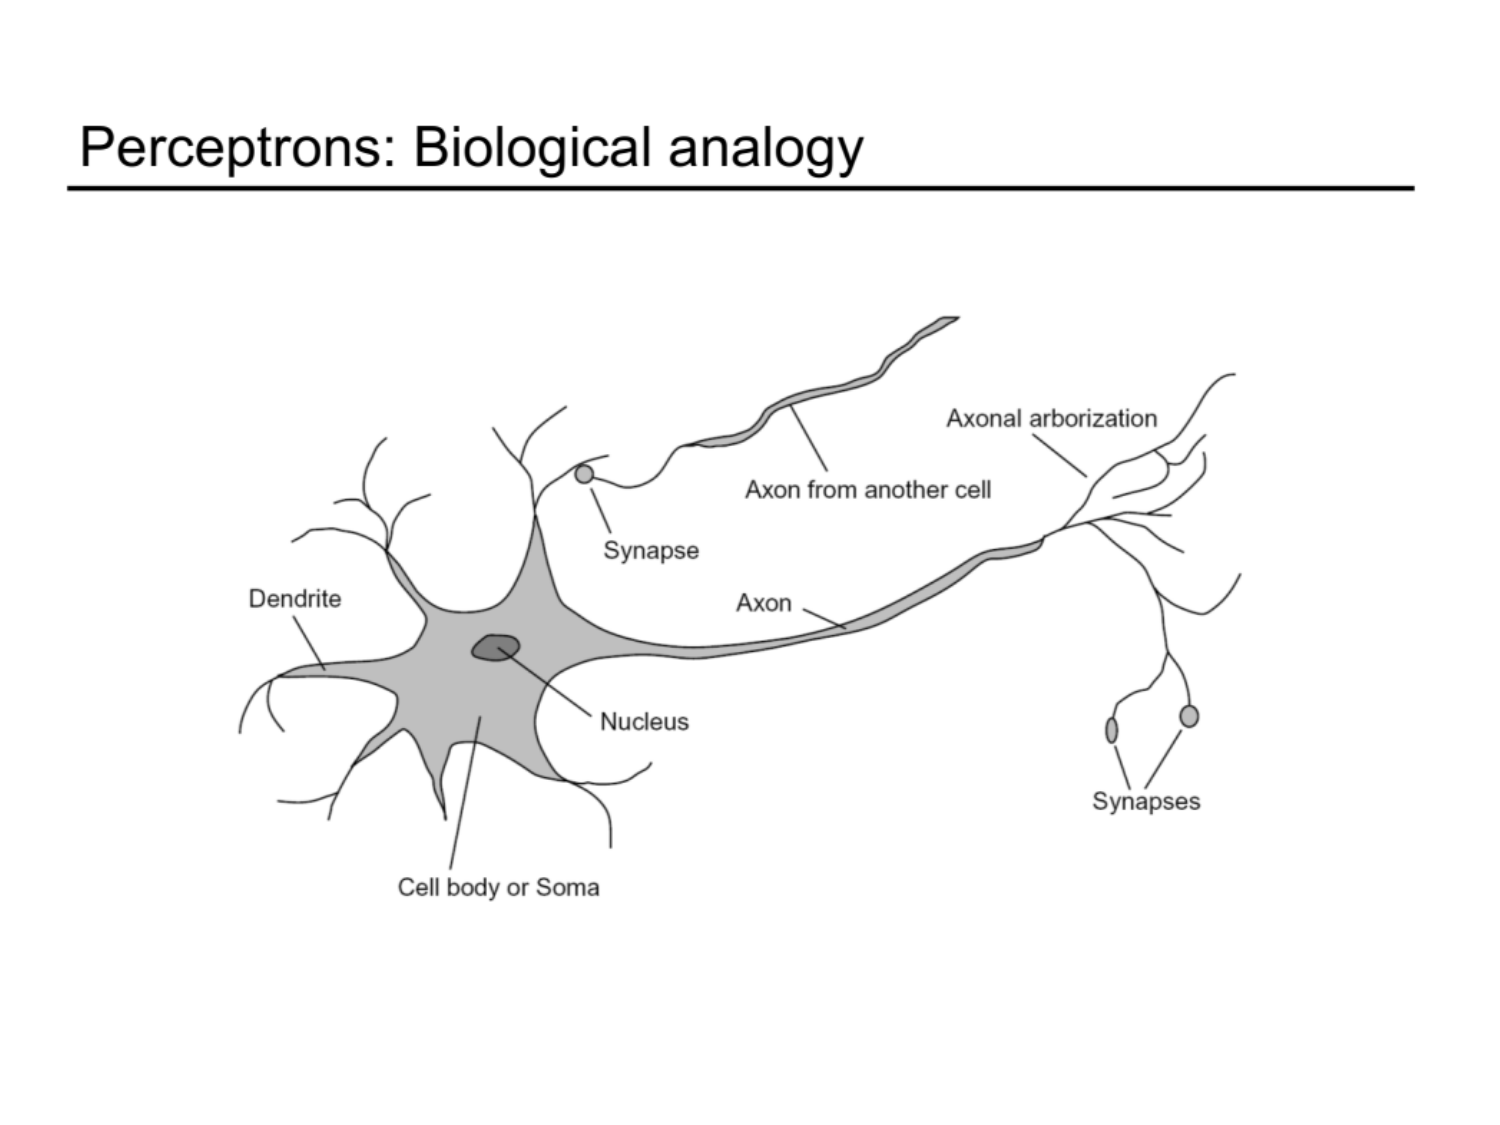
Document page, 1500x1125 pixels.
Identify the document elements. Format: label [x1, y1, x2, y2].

picture [17, 30, 1471, 1008]
